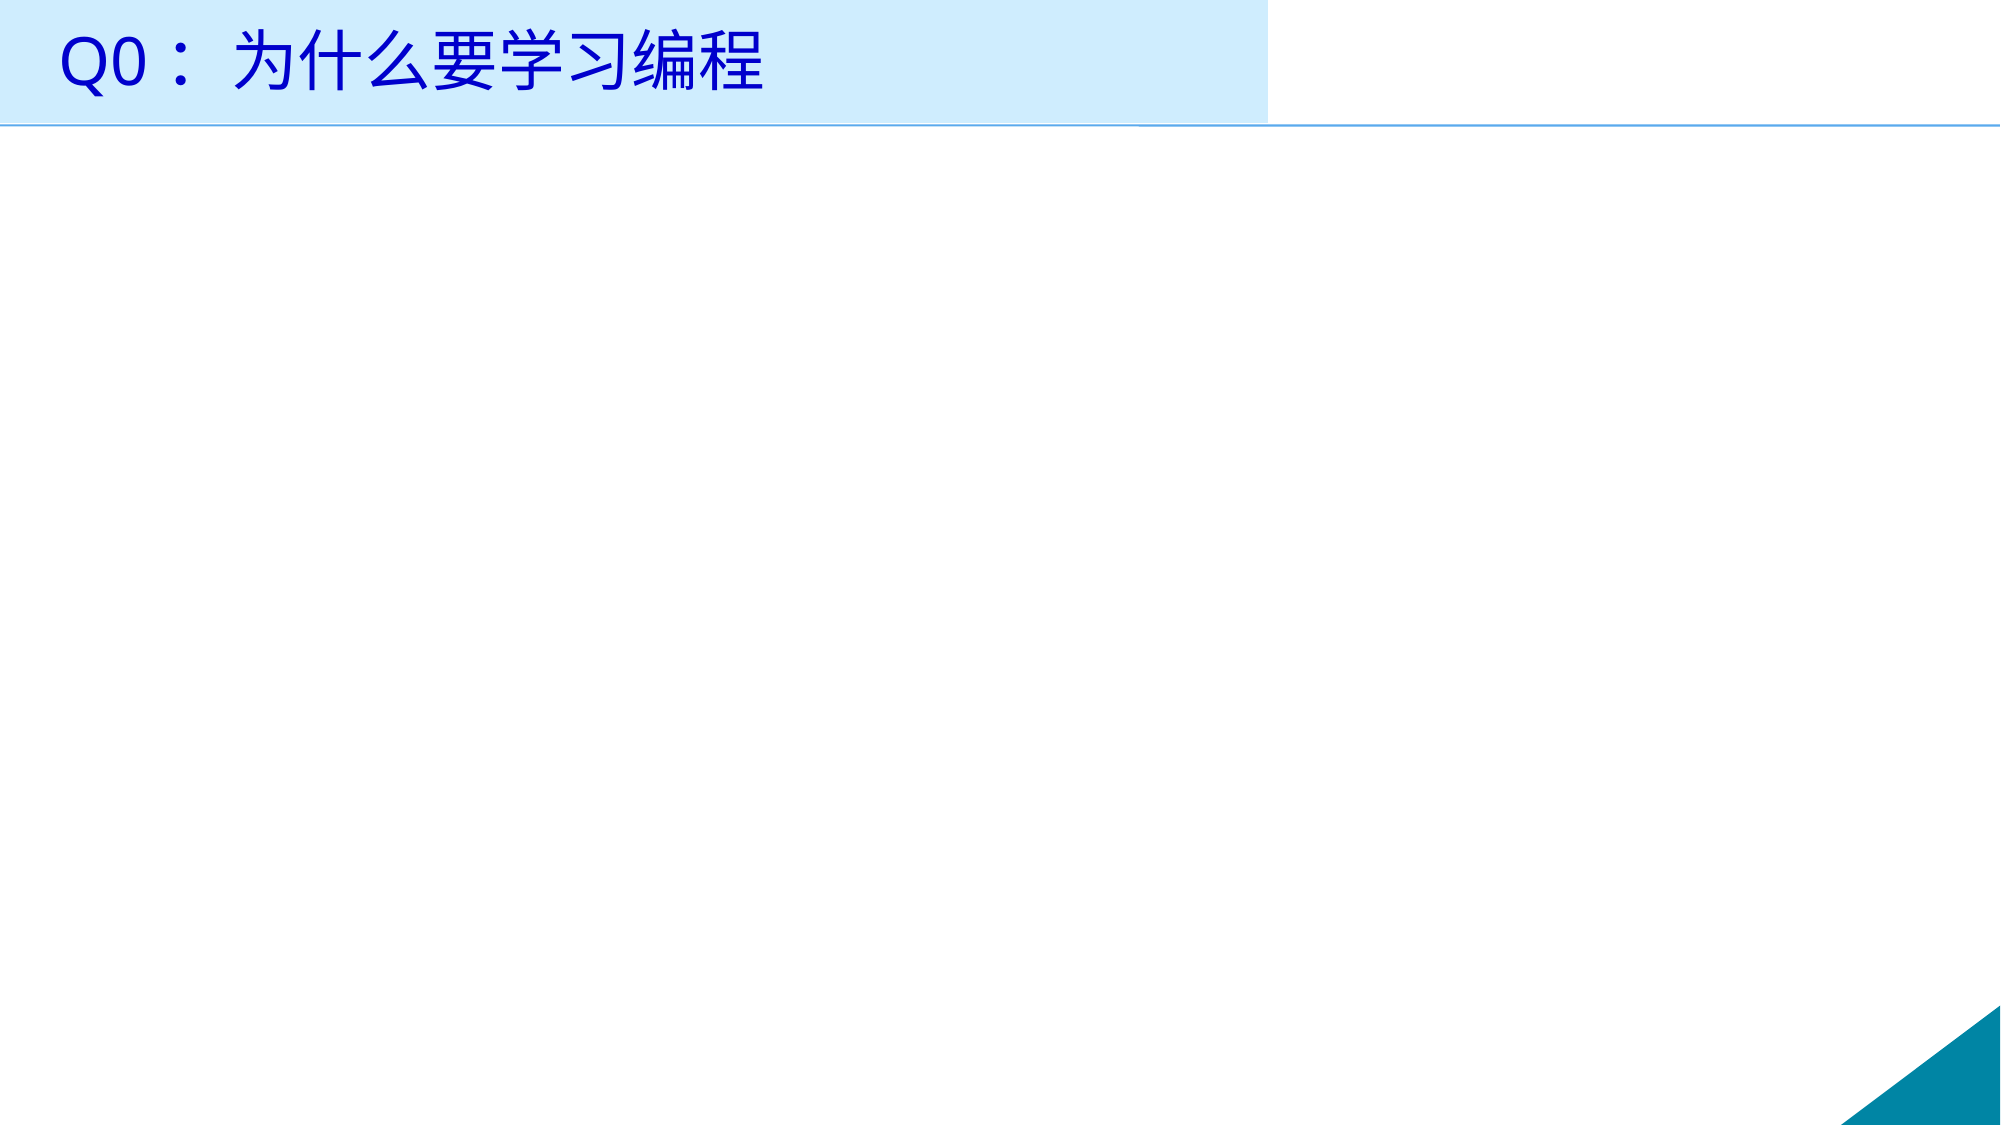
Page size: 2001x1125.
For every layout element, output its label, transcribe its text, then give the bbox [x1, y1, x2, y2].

title Q0：为什么要学习编程 [43, 7, 1769, 121]
